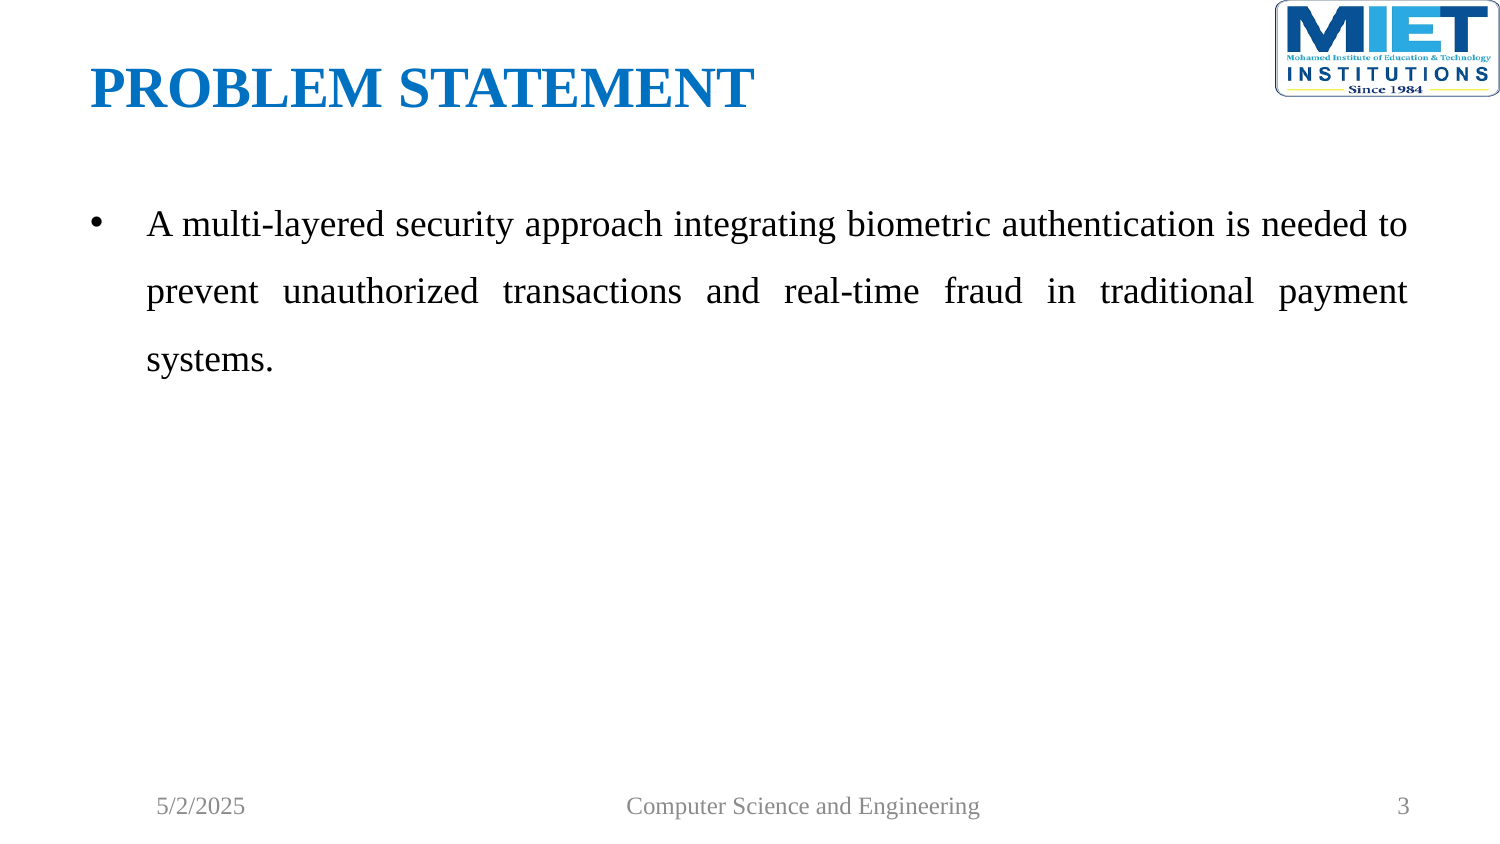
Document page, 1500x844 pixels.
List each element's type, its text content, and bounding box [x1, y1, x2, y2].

list A multi-layered security approach integrating biometric authentication is needed to prevent unauthorized transactions and real-time fraud in traditional payment systems. [75, 168, 1425, 769]
footer 5/2/2025 Computer Science and Engineering [0, 782, 1150, 828]
title PROBLEM STATEMENT [75, 33, 1425, 135]
picture [1274, 0, 1500, 97]
slide_number 3 [1150, 782, 1425, 828]
